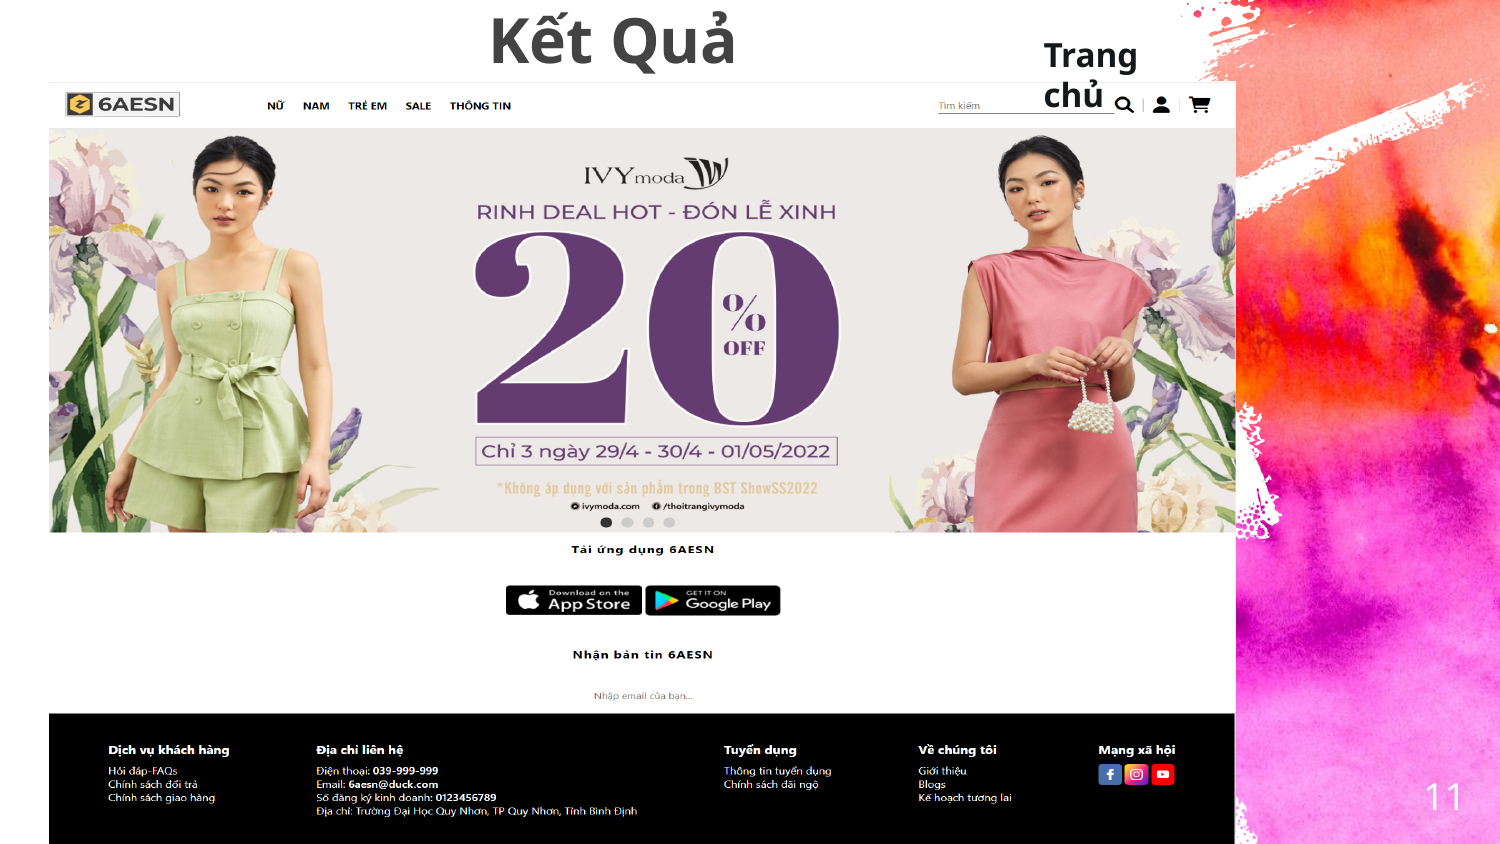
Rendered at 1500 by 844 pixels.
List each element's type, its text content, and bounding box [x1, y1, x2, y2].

title Kết Quả [187, 13, 1040, 80]
slide_number 11 [1391, 766, 1482, 832]
picture [0, 0, 1500, 844]
text_box Trang chủ [1028, 26, 1202, 80]
